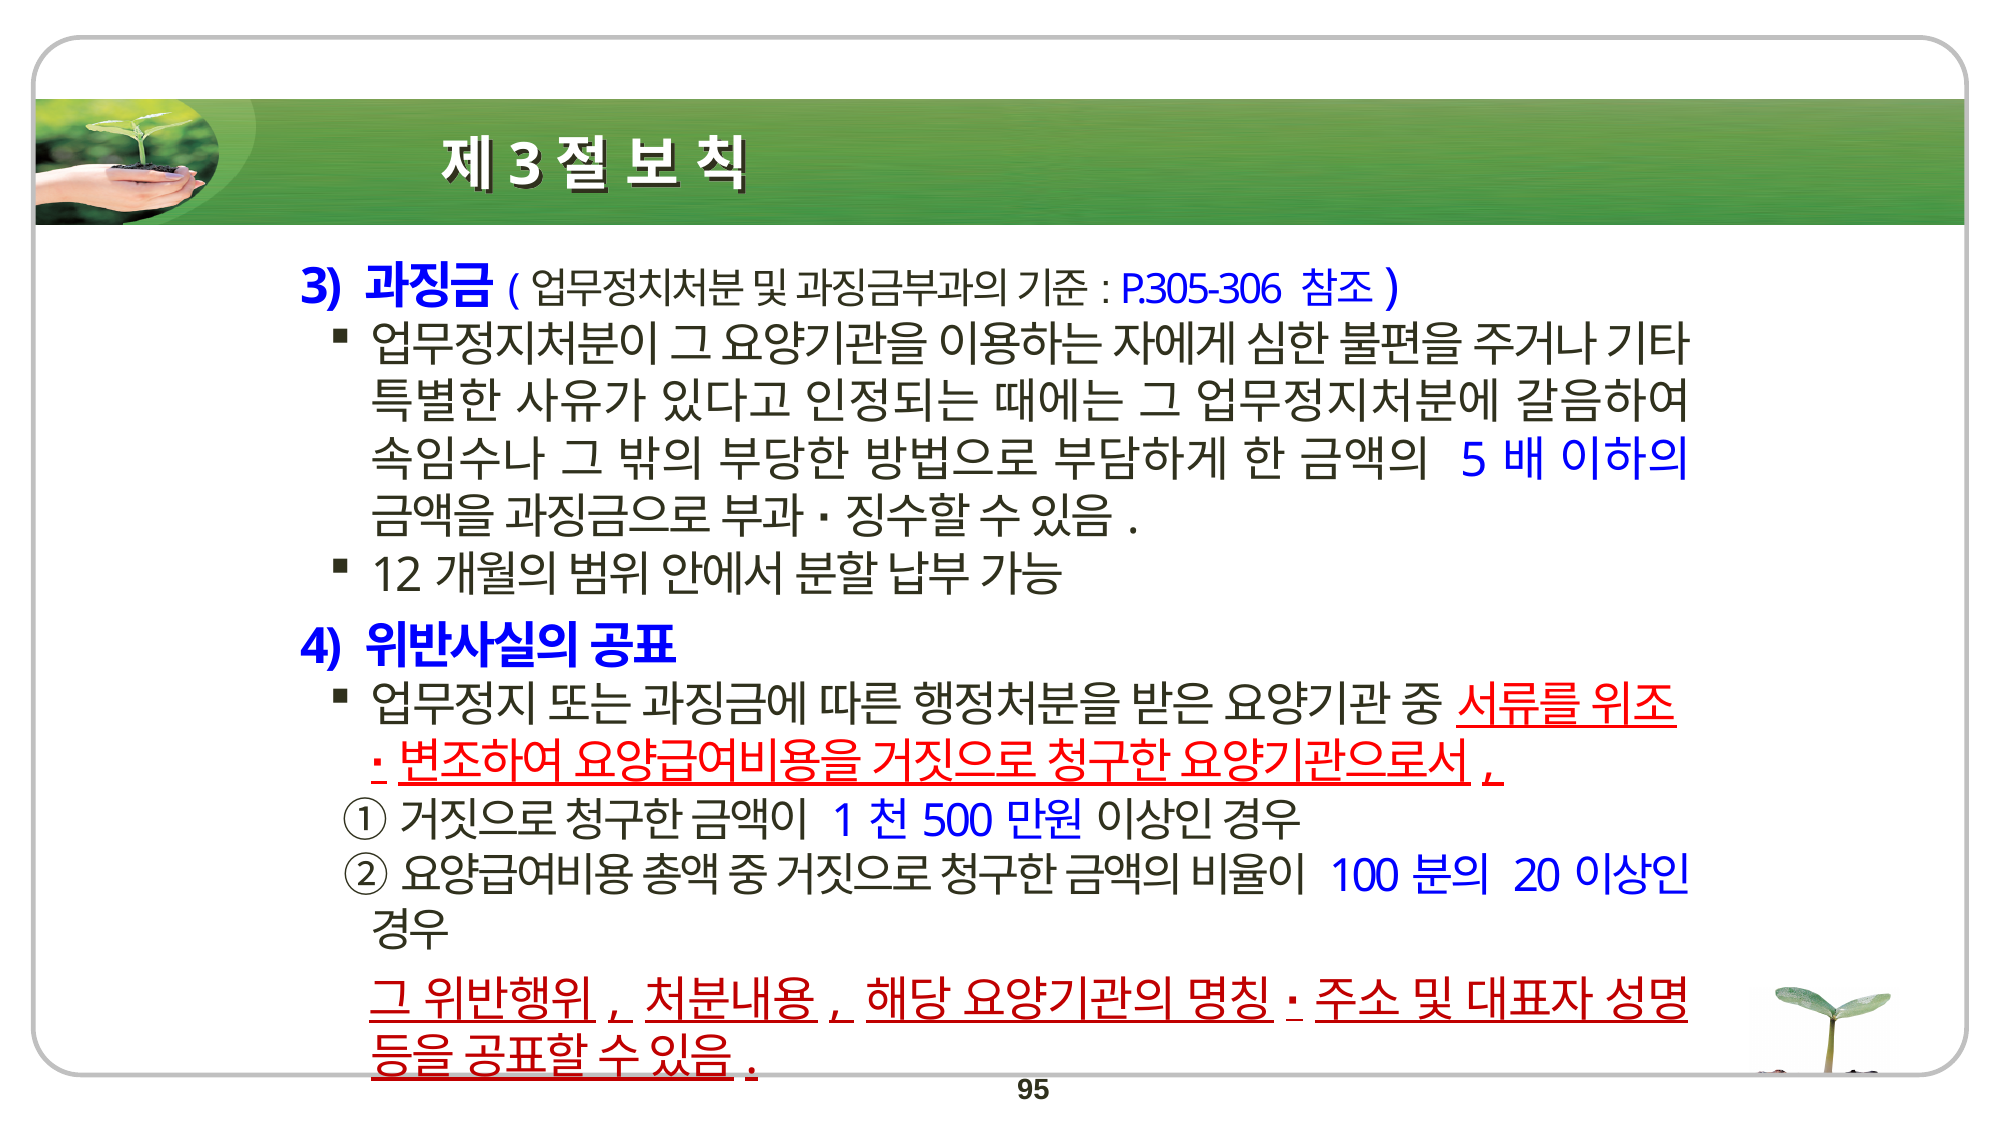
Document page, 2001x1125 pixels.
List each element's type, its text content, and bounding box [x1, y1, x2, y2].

slide_number 95 [799, 1091, 1267, 1103]
picture [36, 99, 1964, 225]
picture [1749, 987, 1900, 1072]
title 제3절 보 칙 [425, 116, 1680, 205]
text_box 3) 과징금(업무정치처분 및 과징금부과의 기준: P.305-306 참조) 업무정지처분이 그 요양기관을 이용하는 자에게 심한 불편을 주거나 기타 특별한 사유가 있다고 인정되는 때에는 그 업무정지처분에 갈음하여 속임수나 그 밖의 부당한 방법으로 부담하게 한 금액의 5배 이하의 금액을 과징금으로 부과·징수할 수 있음. 12개월의 범위 안에서 분할 납부 가능 4) 위반사실의 공표 업무정지 또는 과징금에 따른 행정처분을 받은 요양기관 중 서류를 위조·변조하여 요양급여비용을 거짓으로 청구한 요양기관으로서, ①거짓으로 청구한 금액이 1천500만원 이상인 경우 ②요양급여비용 총액 중 거짓으로 청구한 금액의 비율이 100분의 20이상인 경우 그 위반행위, 처분내용, 해당 요양기관의 명칭·주소 및 대표자 성명 등을 공표할 수 있음. [285, 246, 1704, 1091]
